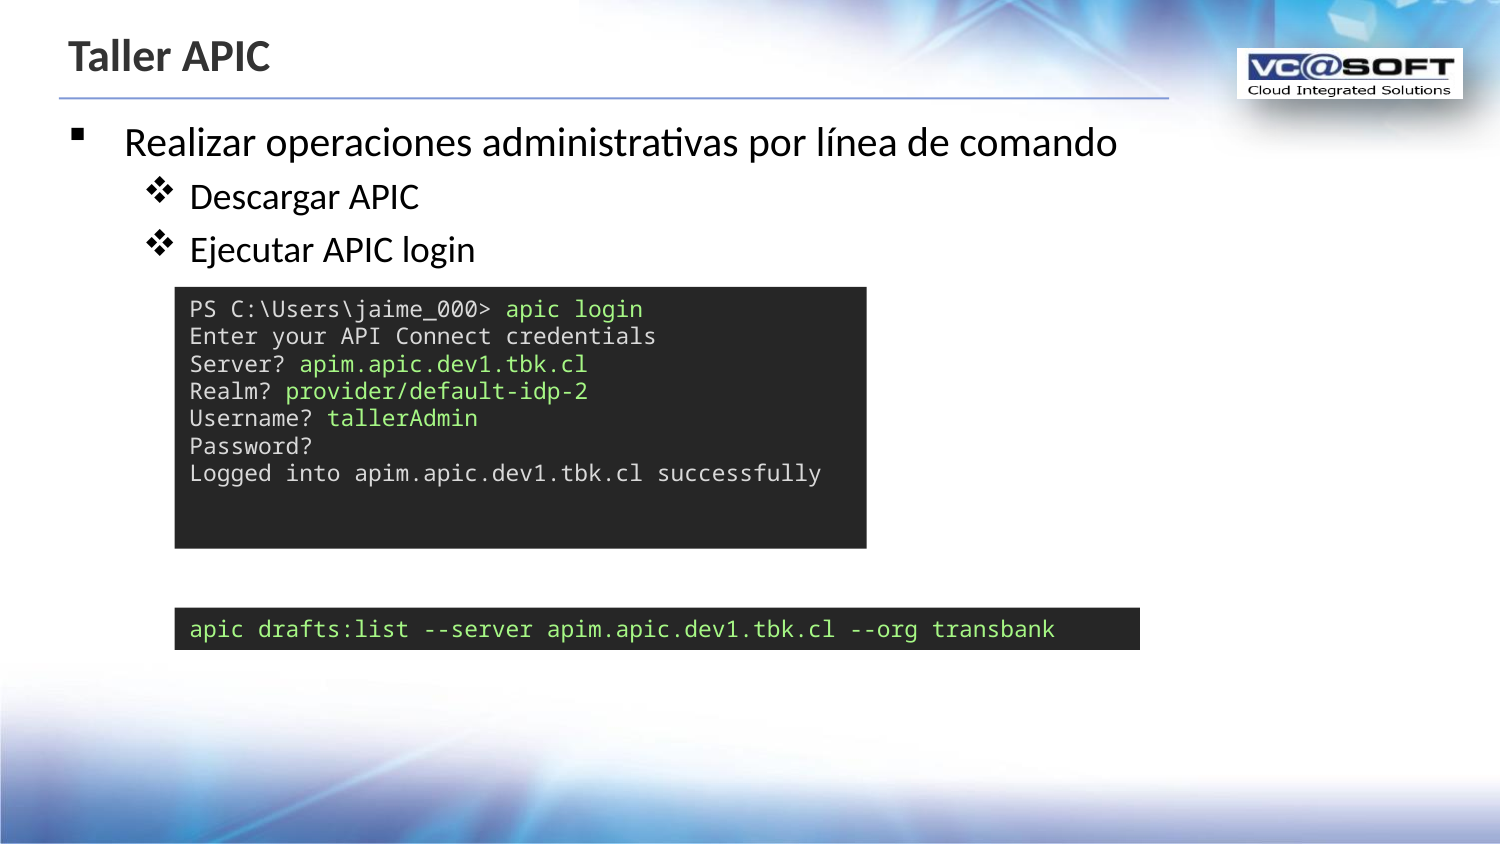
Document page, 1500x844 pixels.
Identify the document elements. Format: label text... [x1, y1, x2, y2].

picture [0, 663, 1500, 844]
title Taller APIC [52, 23, 1190, 83]
picture [579, 0, 1500, 150]
text_box PS C:\Users\jaime_000> apic login Enter your API Connect credentials Server? apim.apic.dev1.tbk.cl Realm? provider/default-idp-2 Username? tallerAdmin Password? Logged into apim.apic.dev1.tbk.cl successfully [174, 286, 867, 549]
list Realizar operaciones administrativas por línea de comando Descargar APIC Ejecutar APIC login [52, 107, 1454, 790]
text_box apic drafts:list --server apim.apic.dev1.tbk.cl --org transbank [174, 607, 1140, 650]
